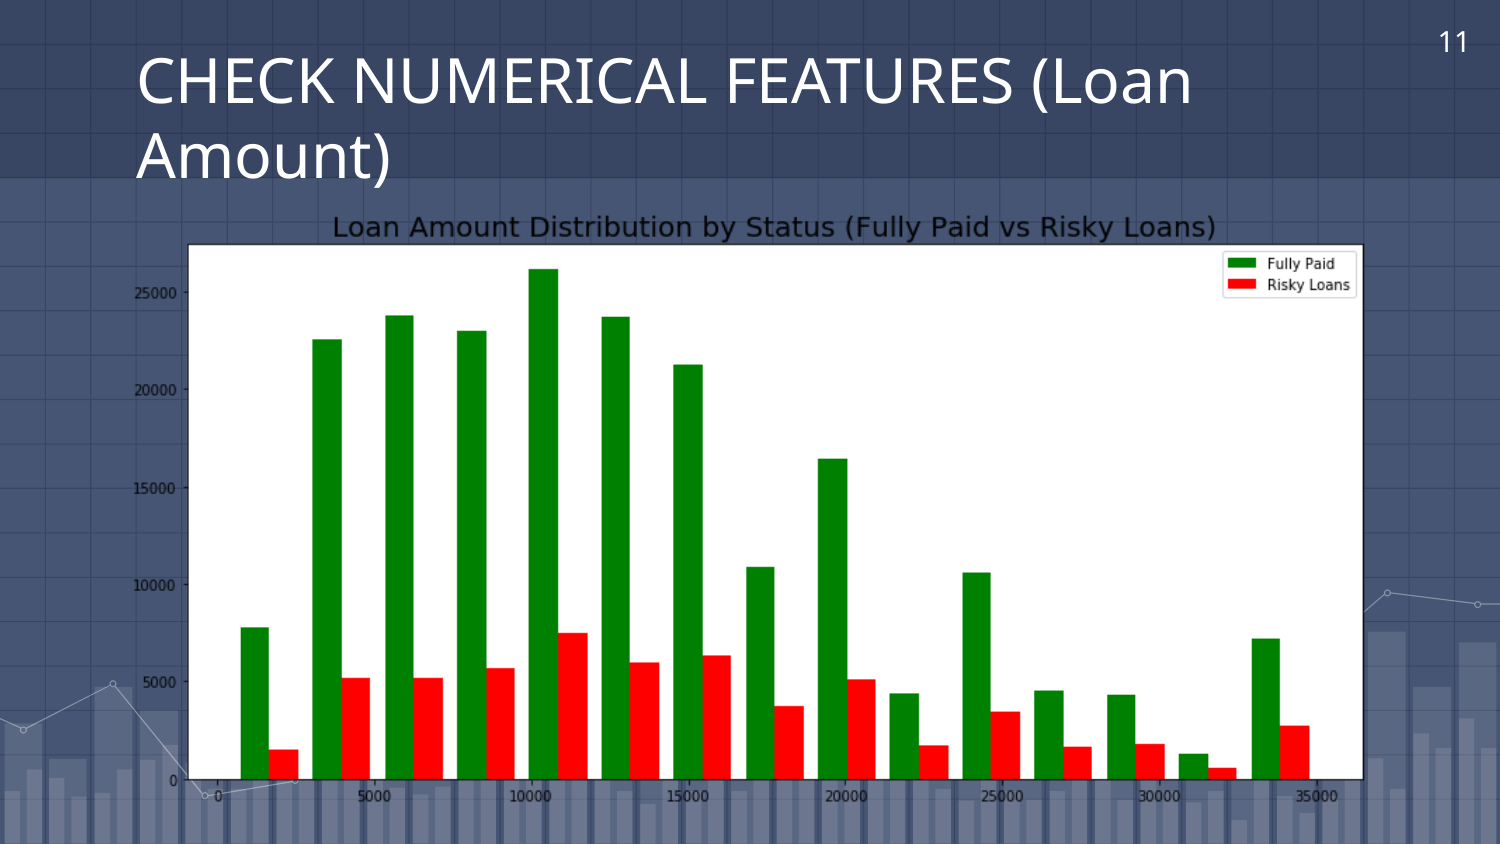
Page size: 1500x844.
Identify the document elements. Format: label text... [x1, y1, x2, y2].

slide_number 11 [1408, 0, 1500, 88]
picture [123, 206, 1377, 814]
title CHECK NUMERICAL FEATURES (Loan Amount) [121, 65, 1383, 207]
